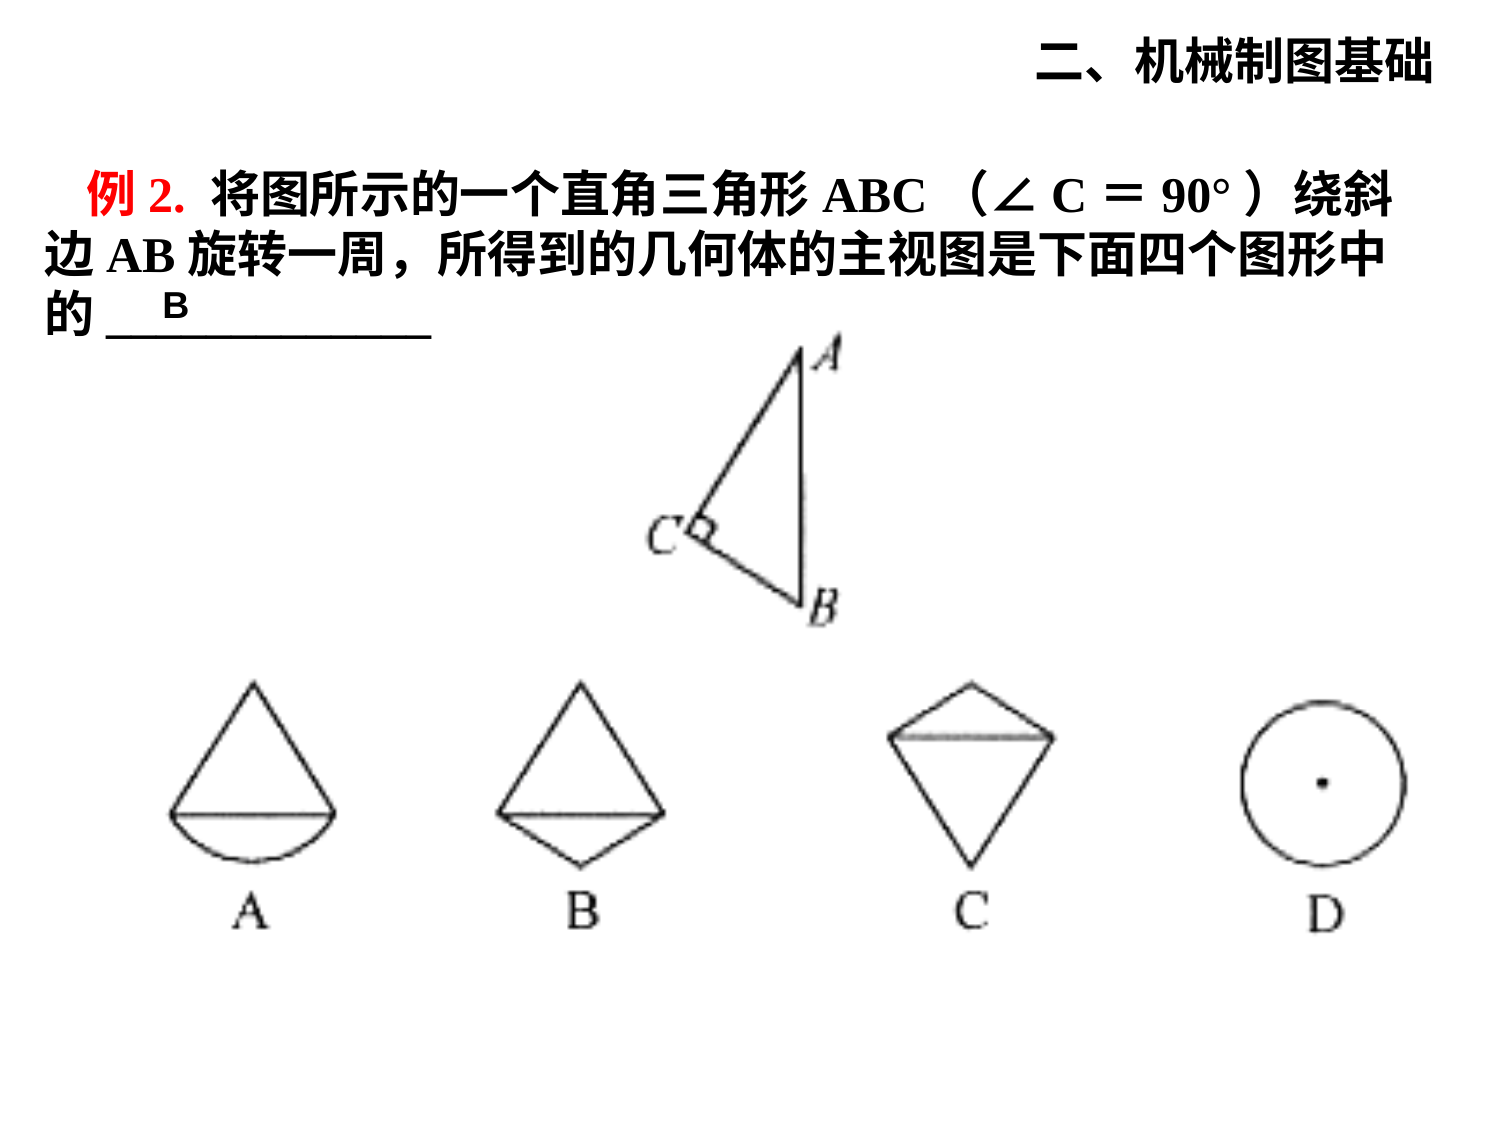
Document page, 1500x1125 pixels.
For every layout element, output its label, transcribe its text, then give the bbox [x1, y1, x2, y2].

text_box 二、机械制图基础 [968, 0, 1500, 120]
text_box B [147, 273, 302, 334]
text_box 例2. 将图所示的一个直角三角形ABC（∠C＝90°）绕斜边AB旋转一周，所得到的几何体的主视图是下面四个图形中的_____________ [29, 155, 1447, 350]
picture [112, 302, 1436, 964]
